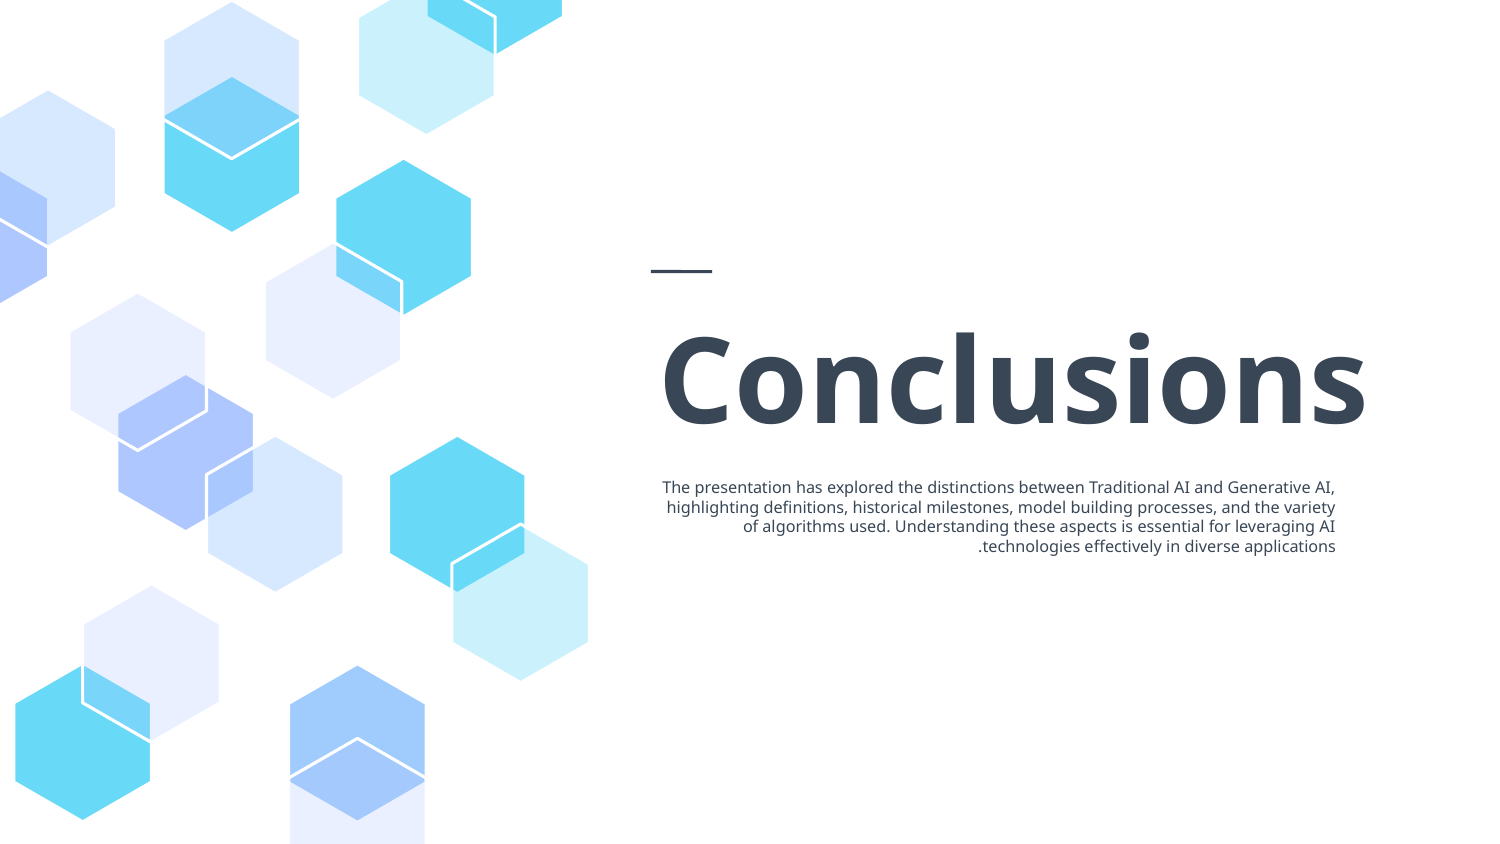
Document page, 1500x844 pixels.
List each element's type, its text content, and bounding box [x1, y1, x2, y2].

subtitle The presentation has explored the distinctions between Traditional AI and Generative AI, highlighting definitions, historical milestones, model building processes, and the variety of algorithms used. Understanding these aspects is essential for leveraging AI technologies effectively in diverse applications. [634, 462, 1385, 572]
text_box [0, 0, 590, 844]
title Conclusions [634, 271, 1385, 462]
